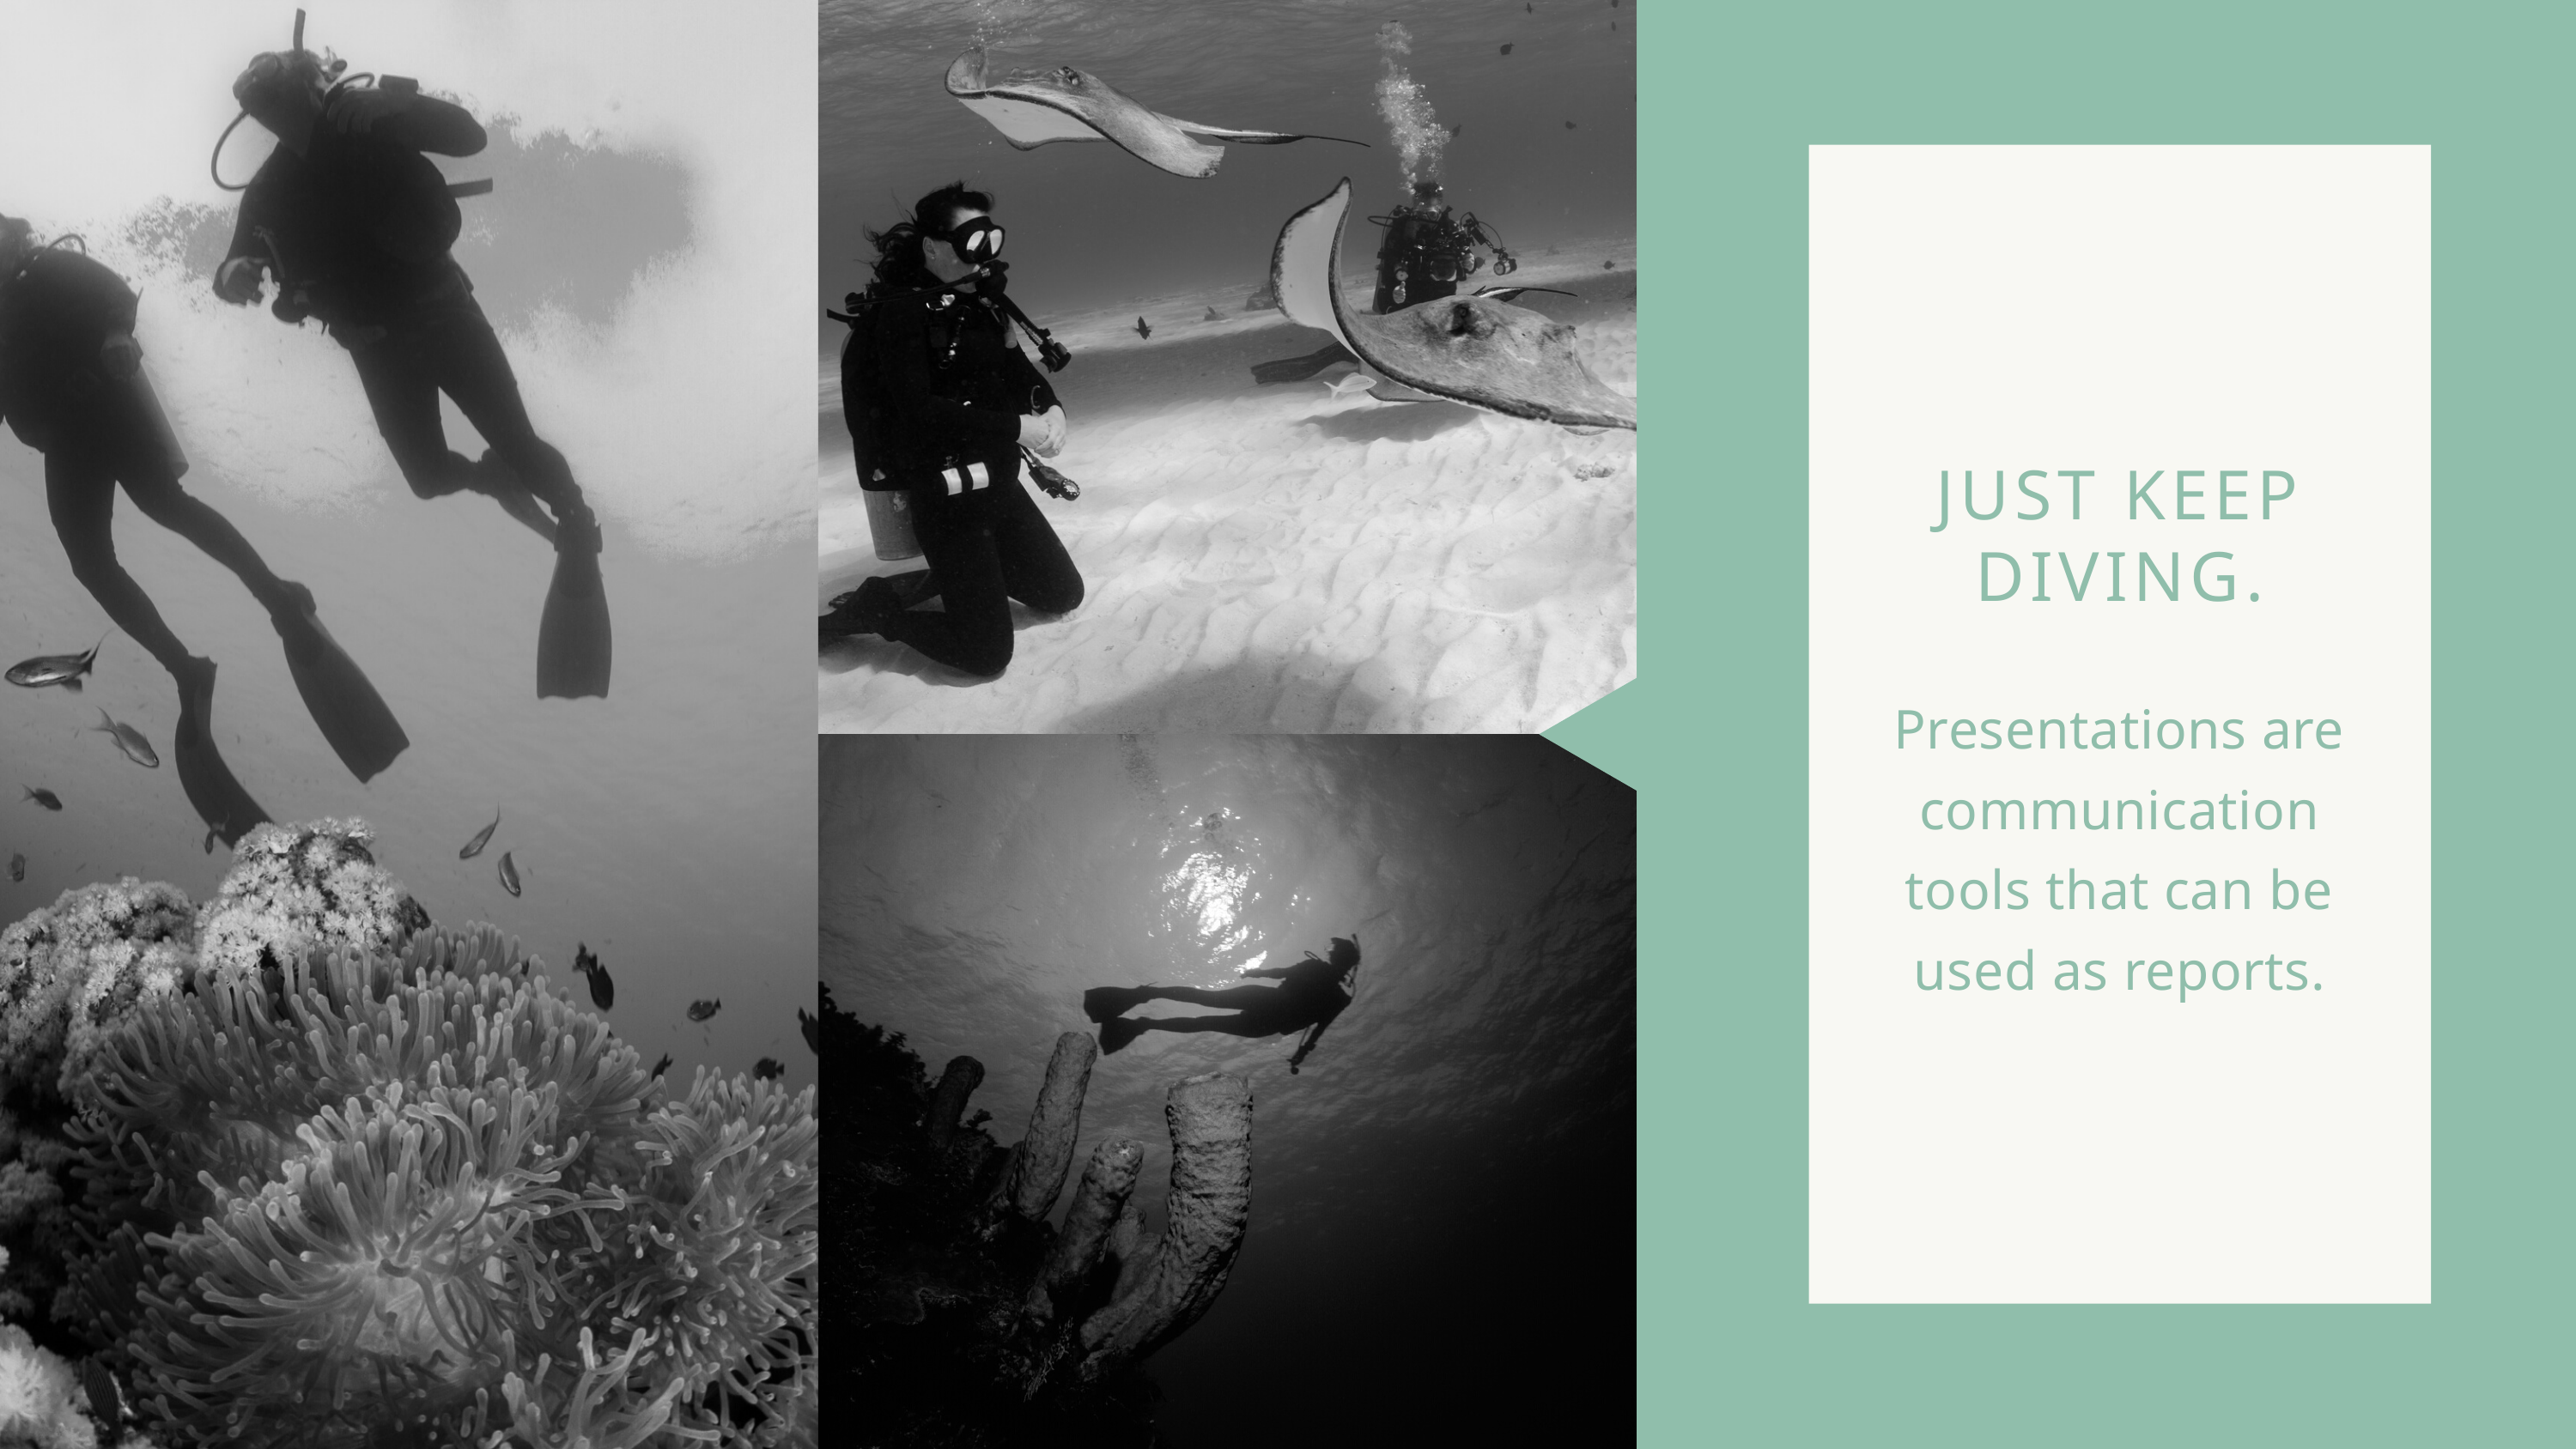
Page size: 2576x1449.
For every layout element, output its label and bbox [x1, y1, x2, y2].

text_box [1808, 144, 2432, 1304]
text_box [0, 0, 1637, 1449]
text_box [1874, 453, 2366, 996]
text_box [1523, 636, 1750, 833]
